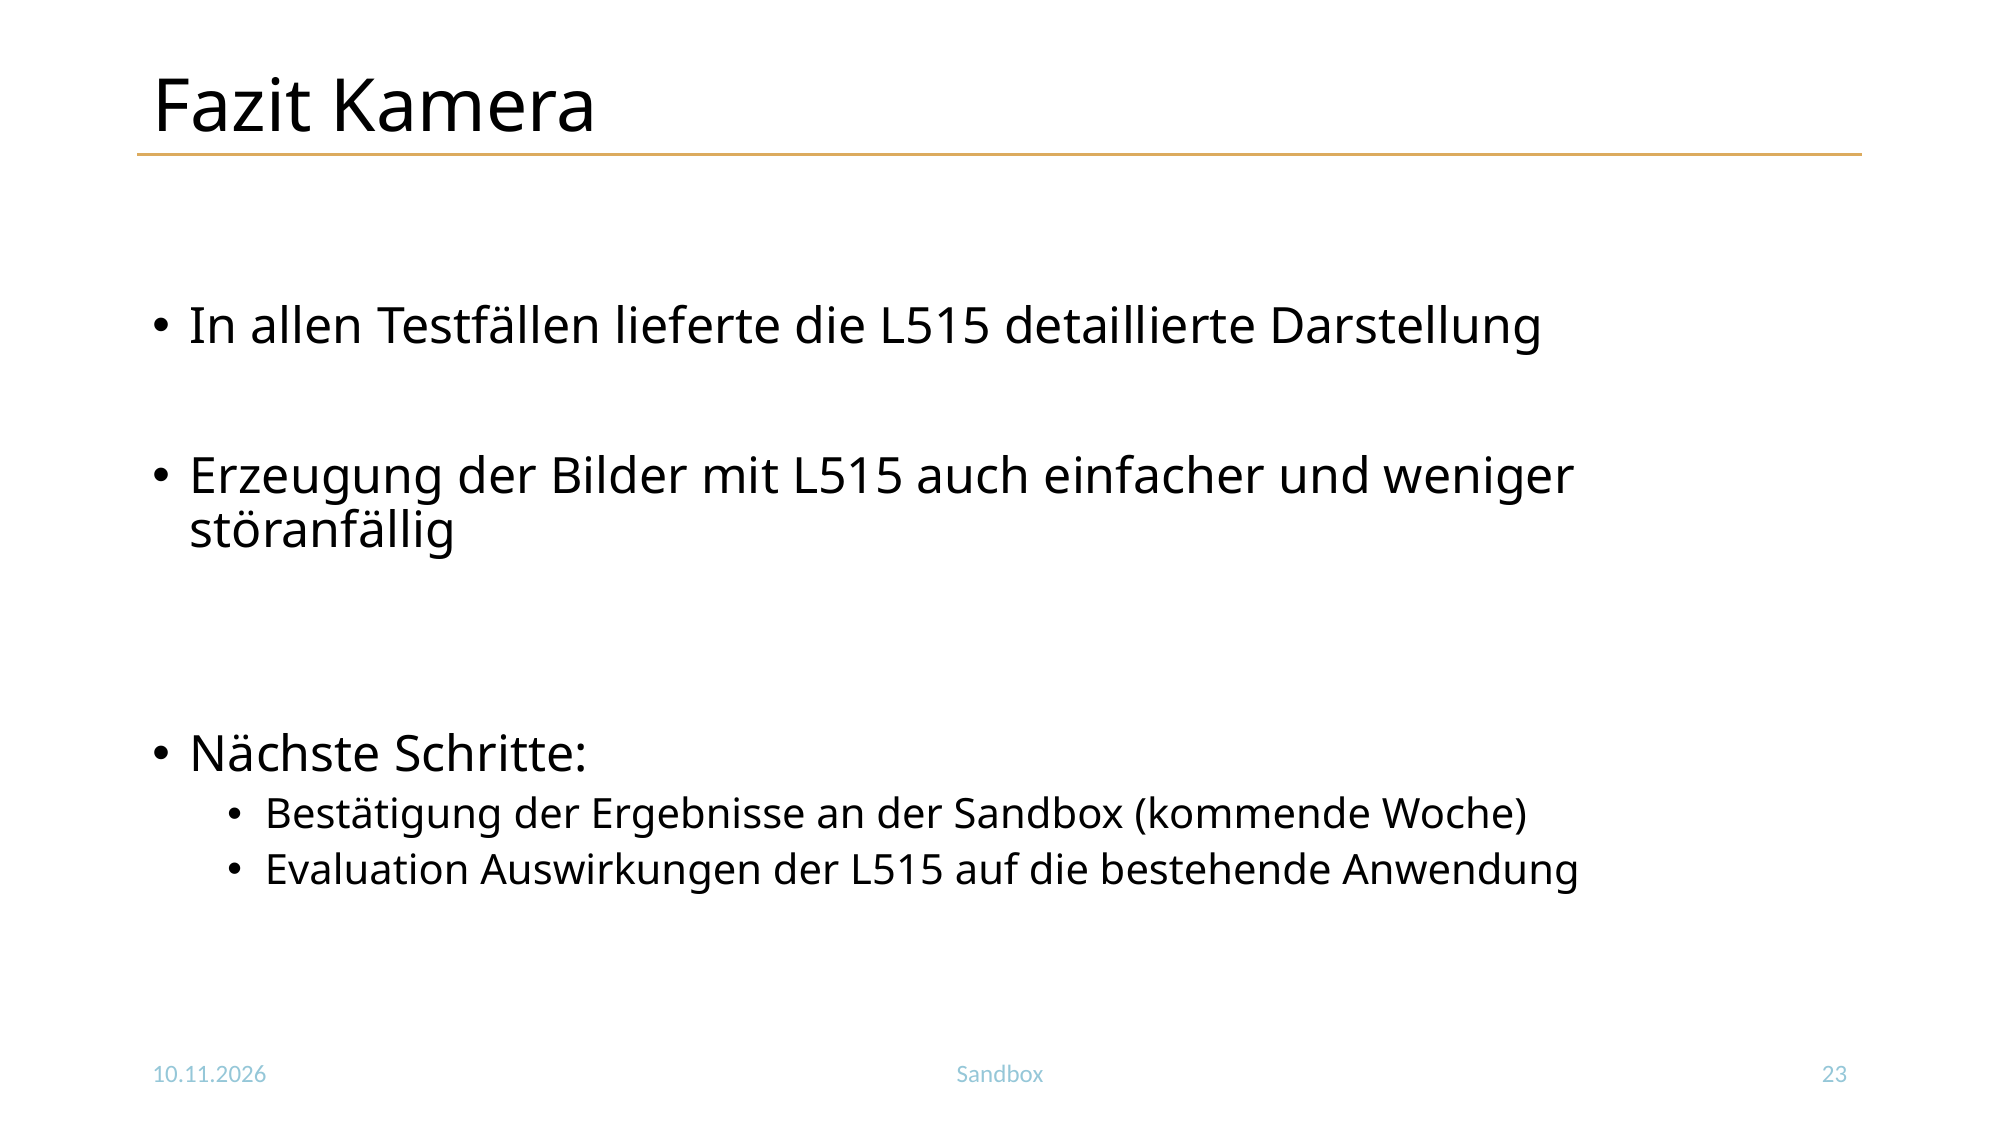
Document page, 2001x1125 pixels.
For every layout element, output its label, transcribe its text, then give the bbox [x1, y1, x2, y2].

footer Sandbox [662, 1042, 1338, 1103]
list In allen Testfällen lieferte die L515 detaillierte Darstellung Erzeugung der Bilder mit L515 auch einfacher und weniger störanfällig Nächste Schritte: Bestätigung der Ergebnisse an der Sandbox (kommende Woche) Evaluation Auswirkungen der L515 auf die bestehende Anwendung [137, 212, 1863, 971]
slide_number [137, 1042, 588, 1103]
slide_number 23 [1412, 1042, 1863, 1103]
title Fazit Kamera [137, 59, 1863, 155]
